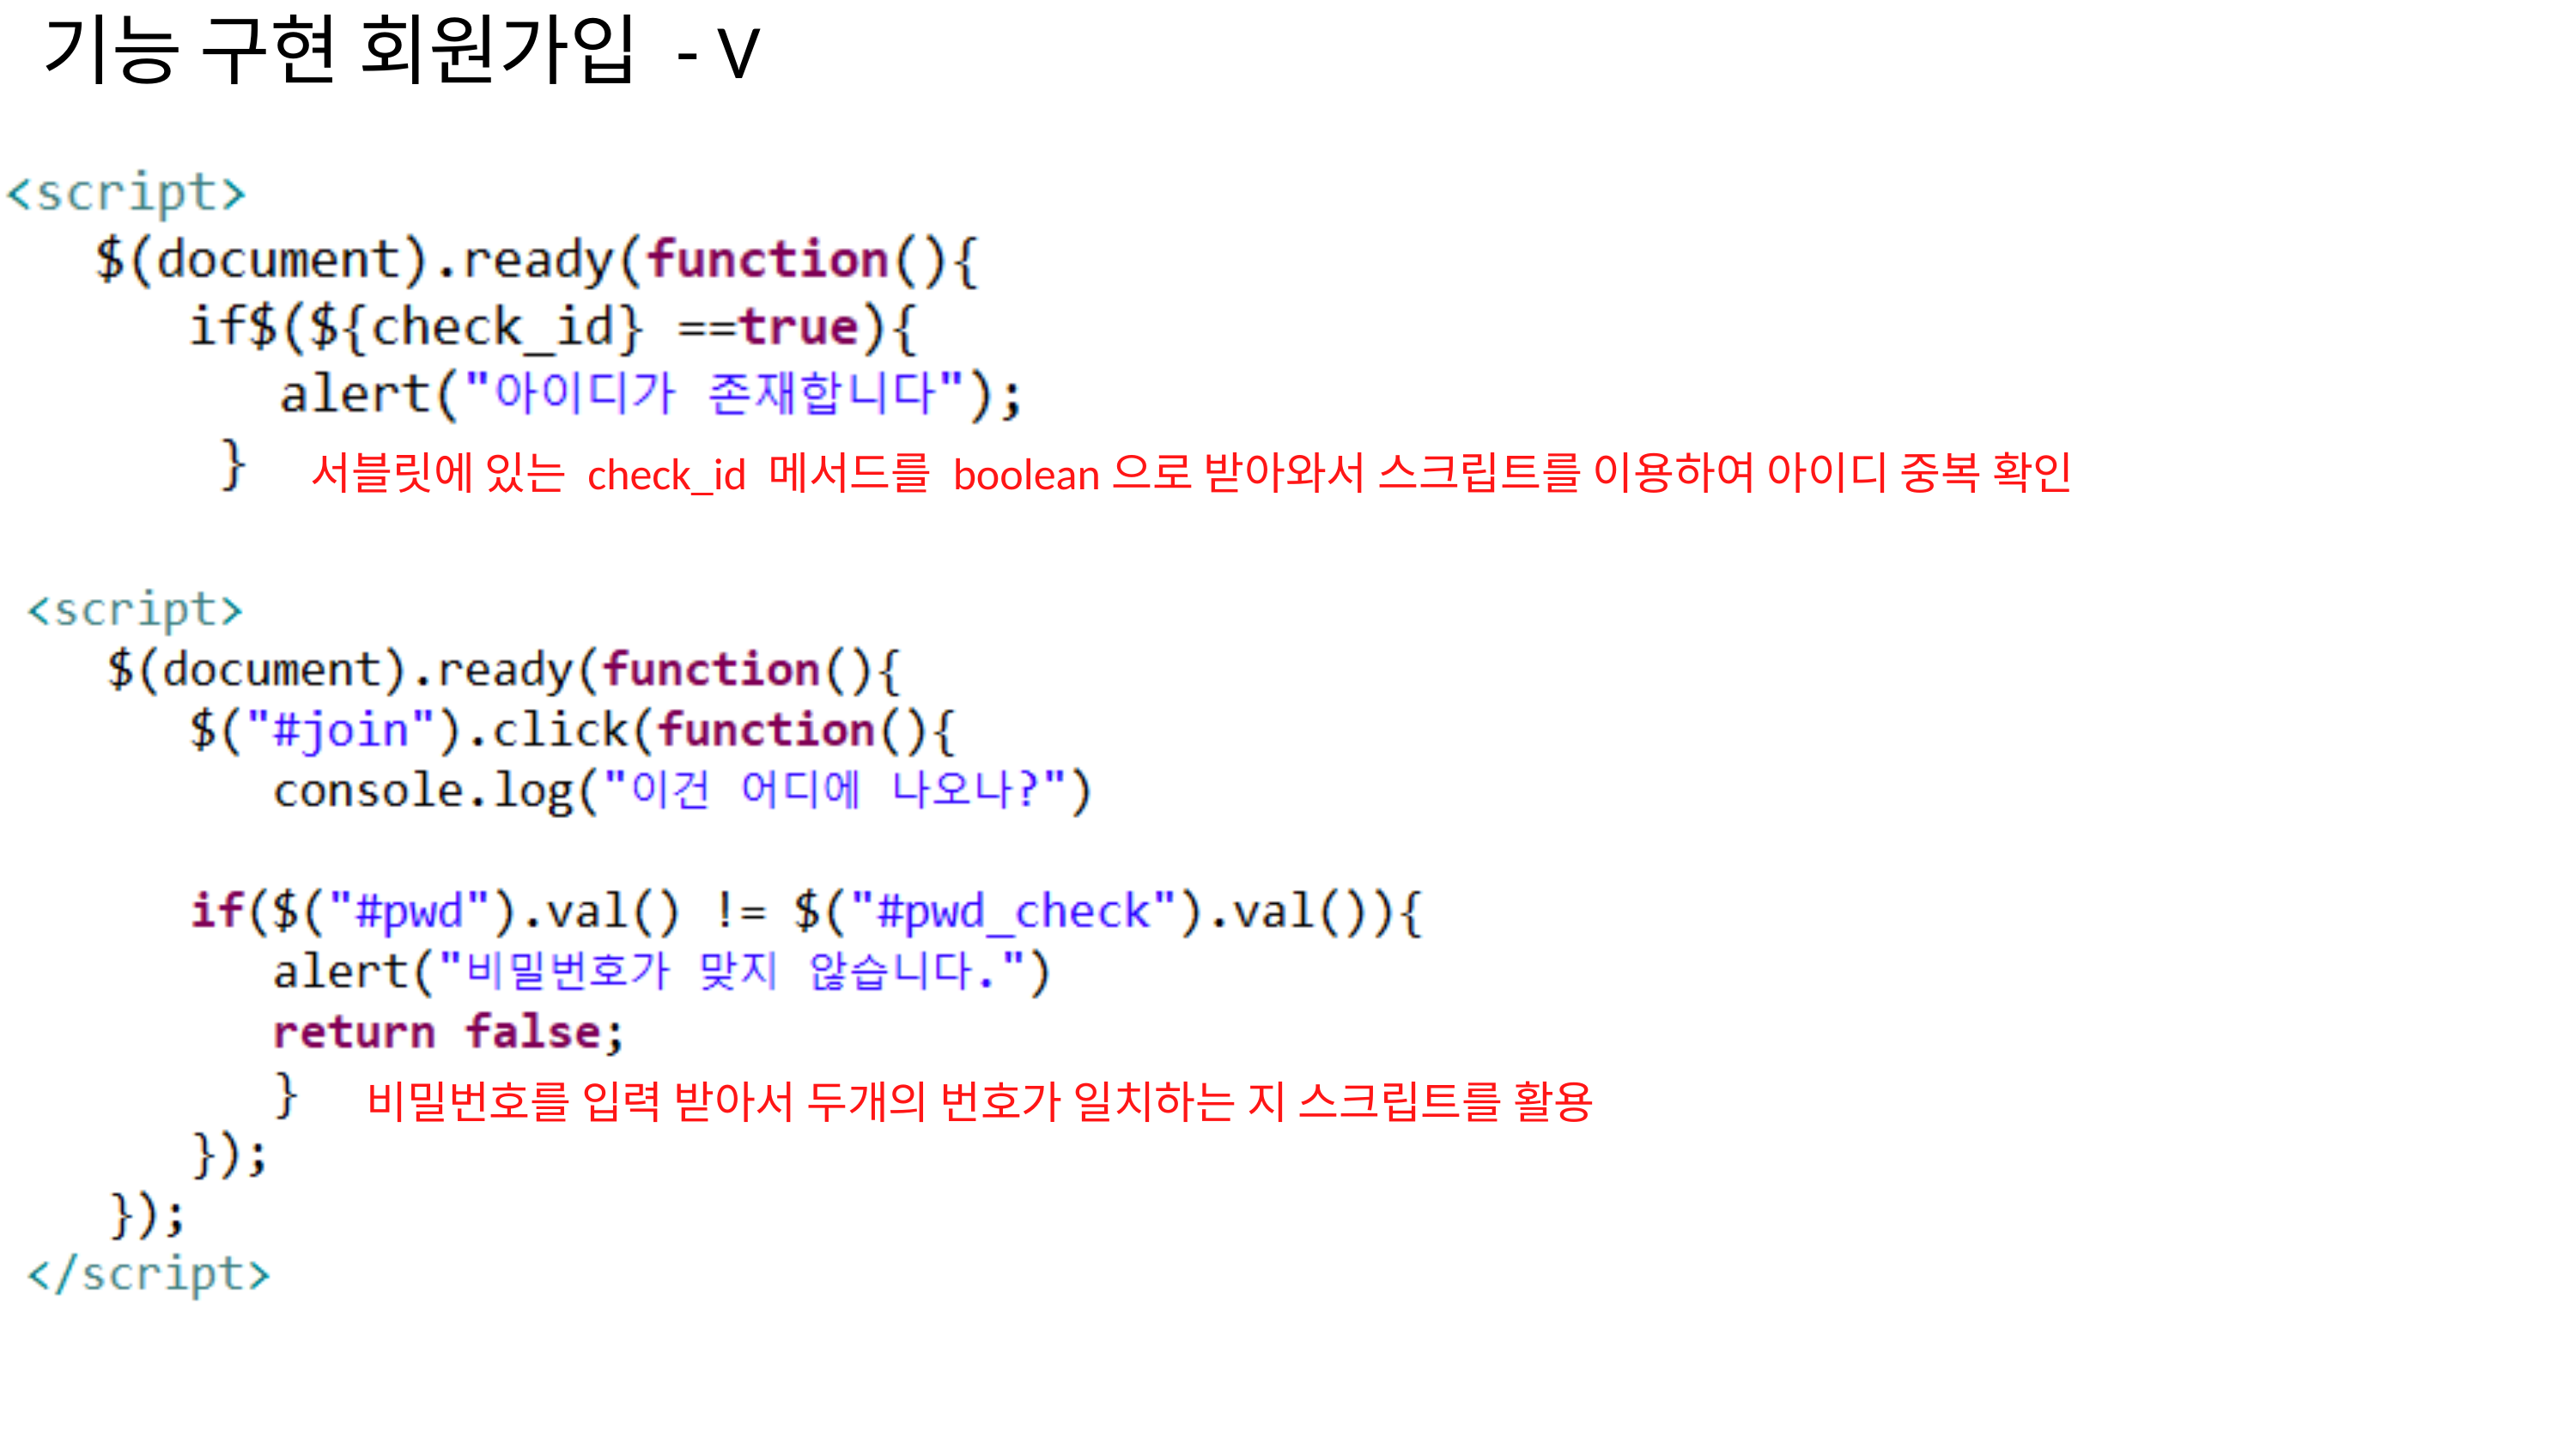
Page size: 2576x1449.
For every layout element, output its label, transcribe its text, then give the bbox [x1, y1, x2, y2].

text_box 기능 구현 회원가입 - V [0, 0, 899, 94]
picture [0, 584, 1454, 1304]
text_box 서블릿에 있는 check_id 메서드를 boolean으로 받아와서 스크립트를 이용하여 아이디 중복 확인 [1074, 435, 2102, 499]
text_box 비밀번호를 입력 받아서 두개의 번호가 일치하는 지 스크립트를 활용 [1461, 1064, 1616, 1128]
picture [0, 144, 1072, 497]
